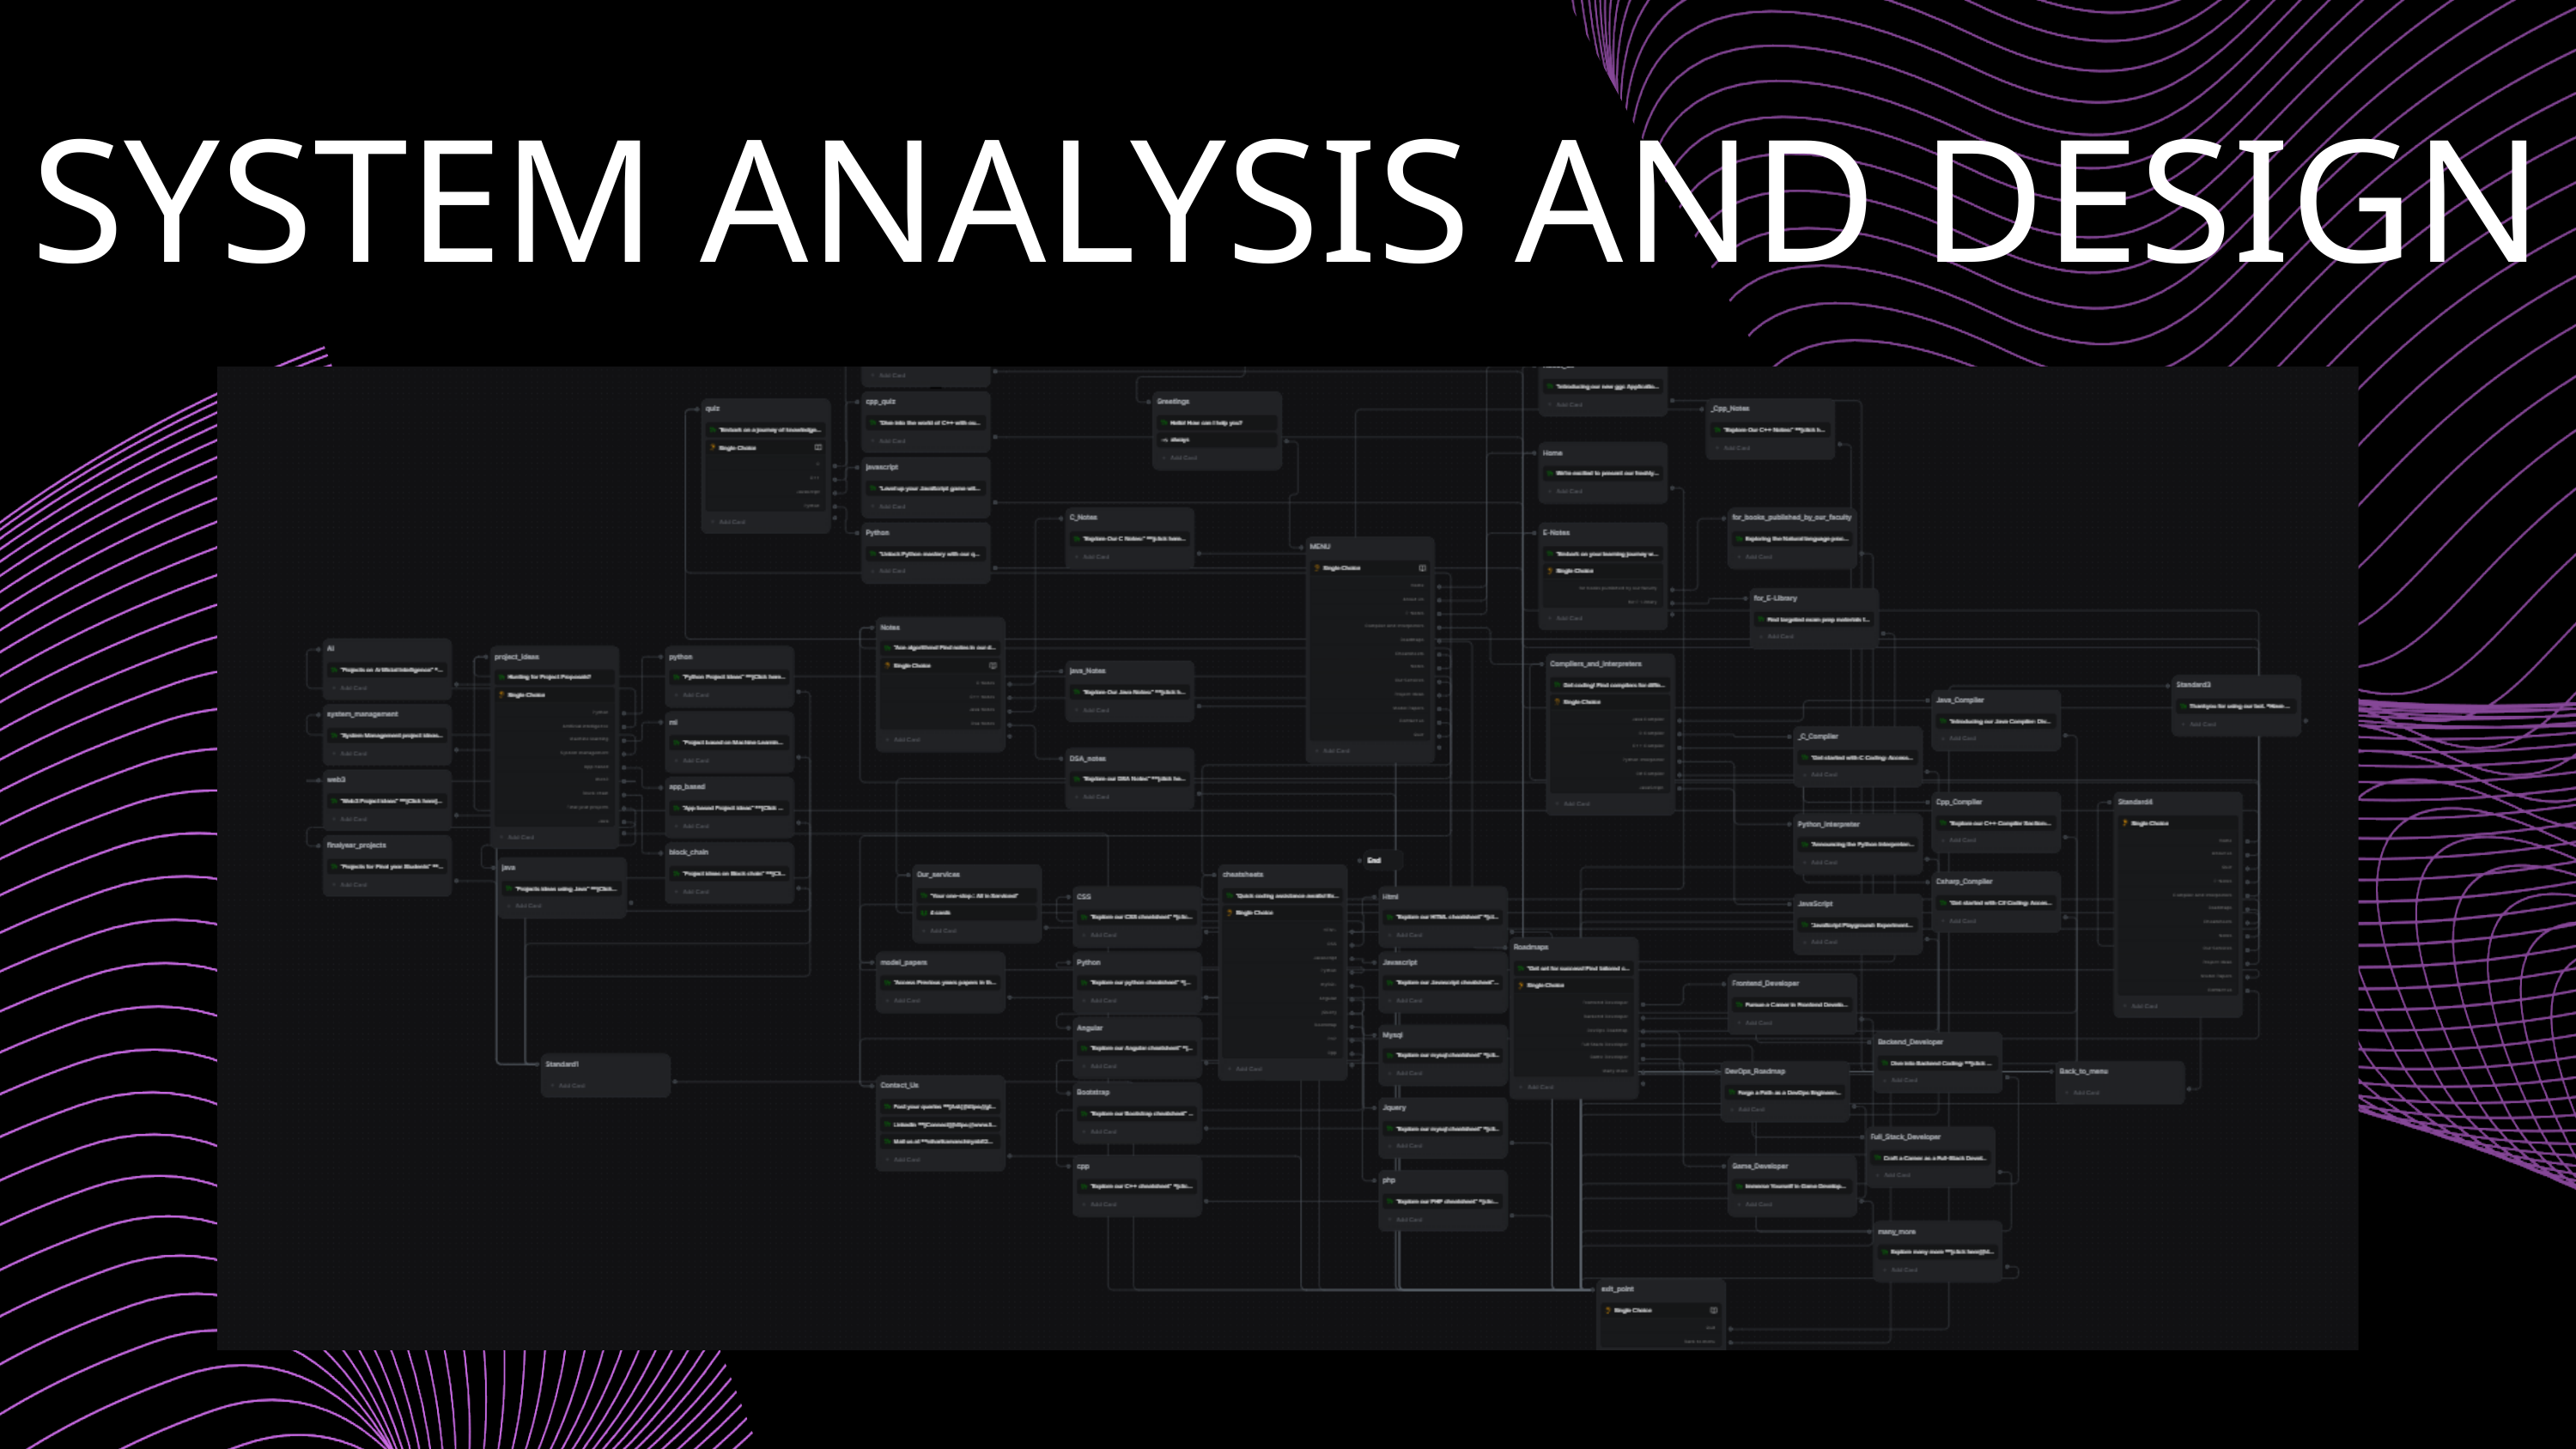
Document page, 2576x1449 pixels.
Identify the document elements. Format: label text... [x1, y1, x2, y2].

text_box [1567, 0, 2576, 92]
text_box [216, 367, 2359, 1350]
text_box SYSTEM ANALYSIS AND DESIGN [0, 92, 2576, 297]
text_box [0, 299, 760, 1449]
text_box [1727, 297, 2576, 1449]
